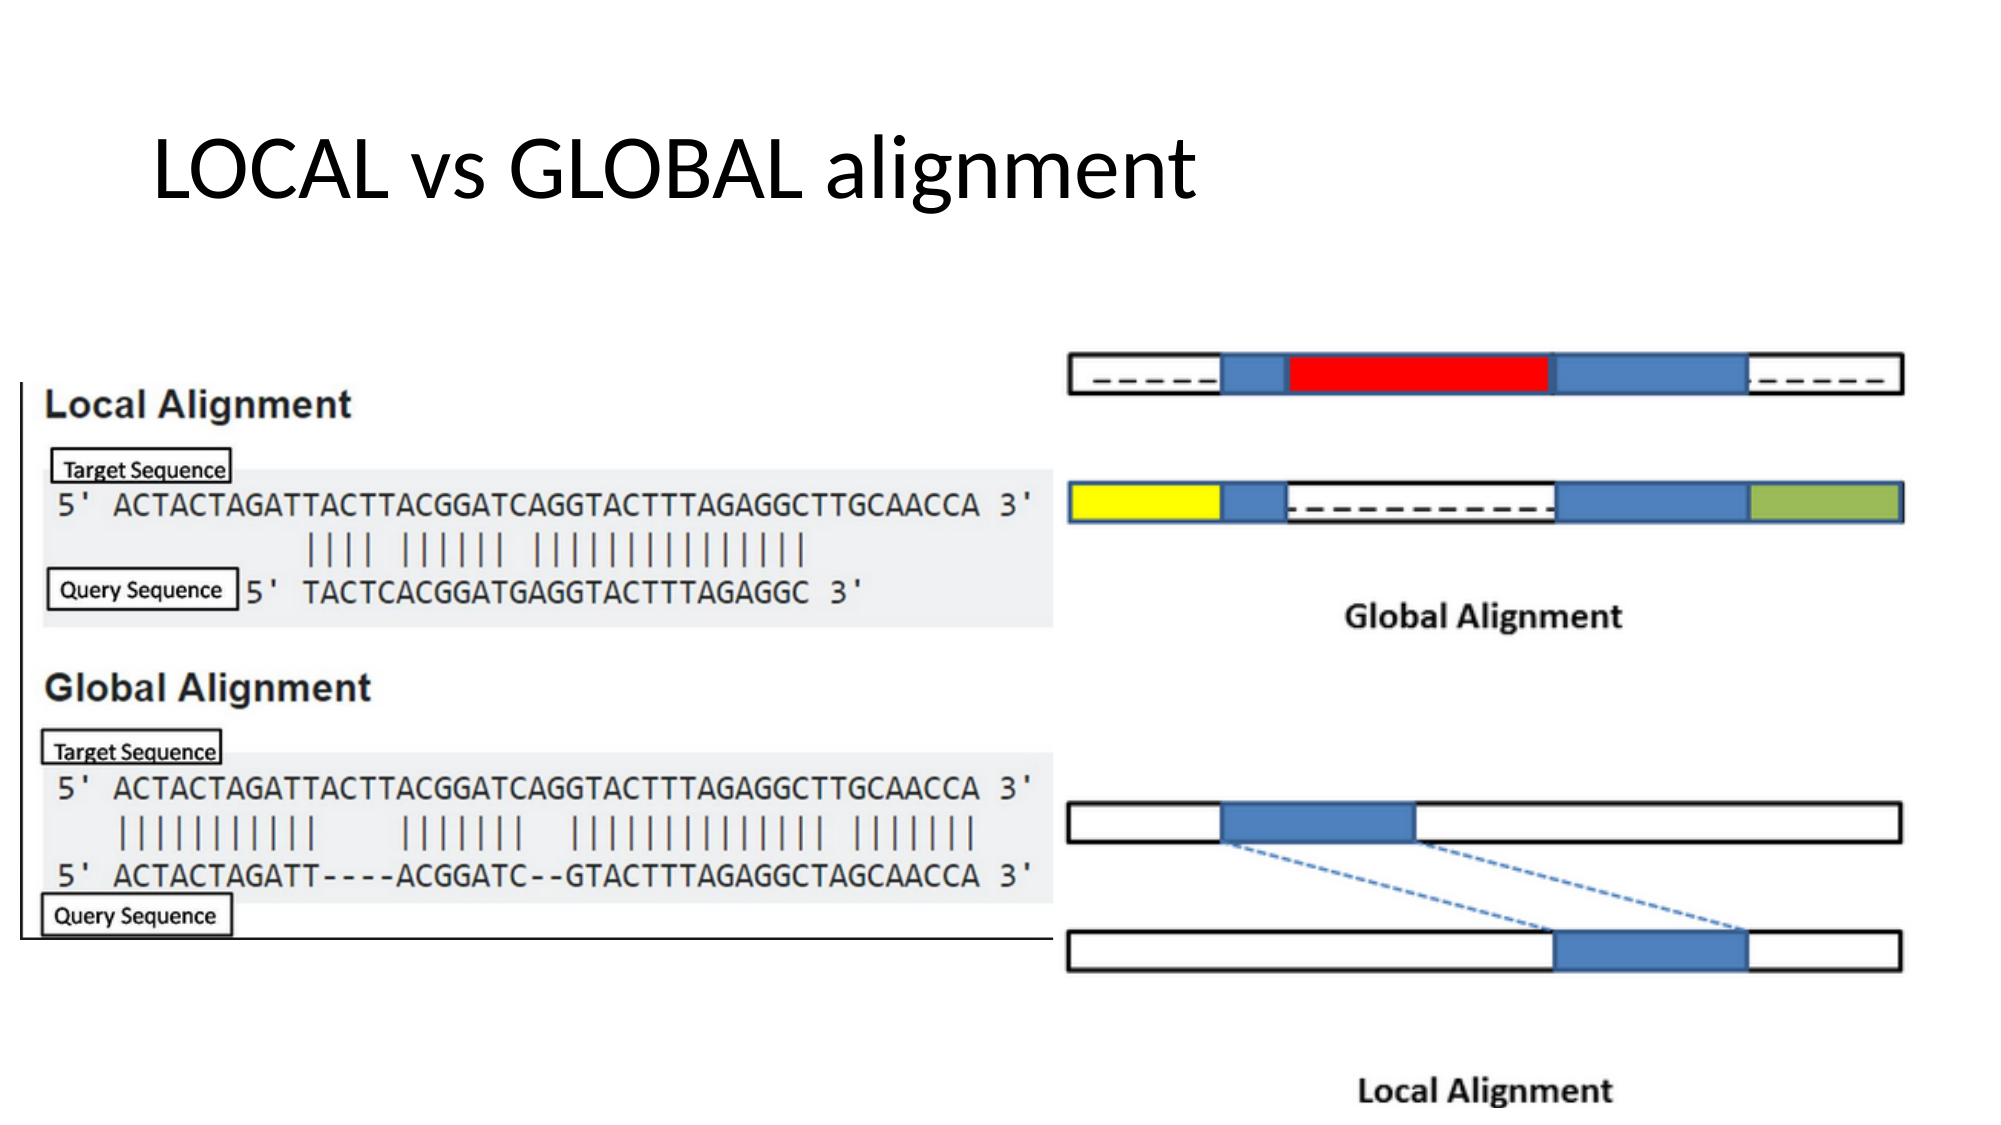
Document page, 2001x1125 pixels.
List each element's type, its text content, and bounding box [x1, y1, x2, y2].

text_box LOCAL vs GLOBAL alignment [137, 59, 1863, 278]
picture [19, 327, 1929, 1108]
